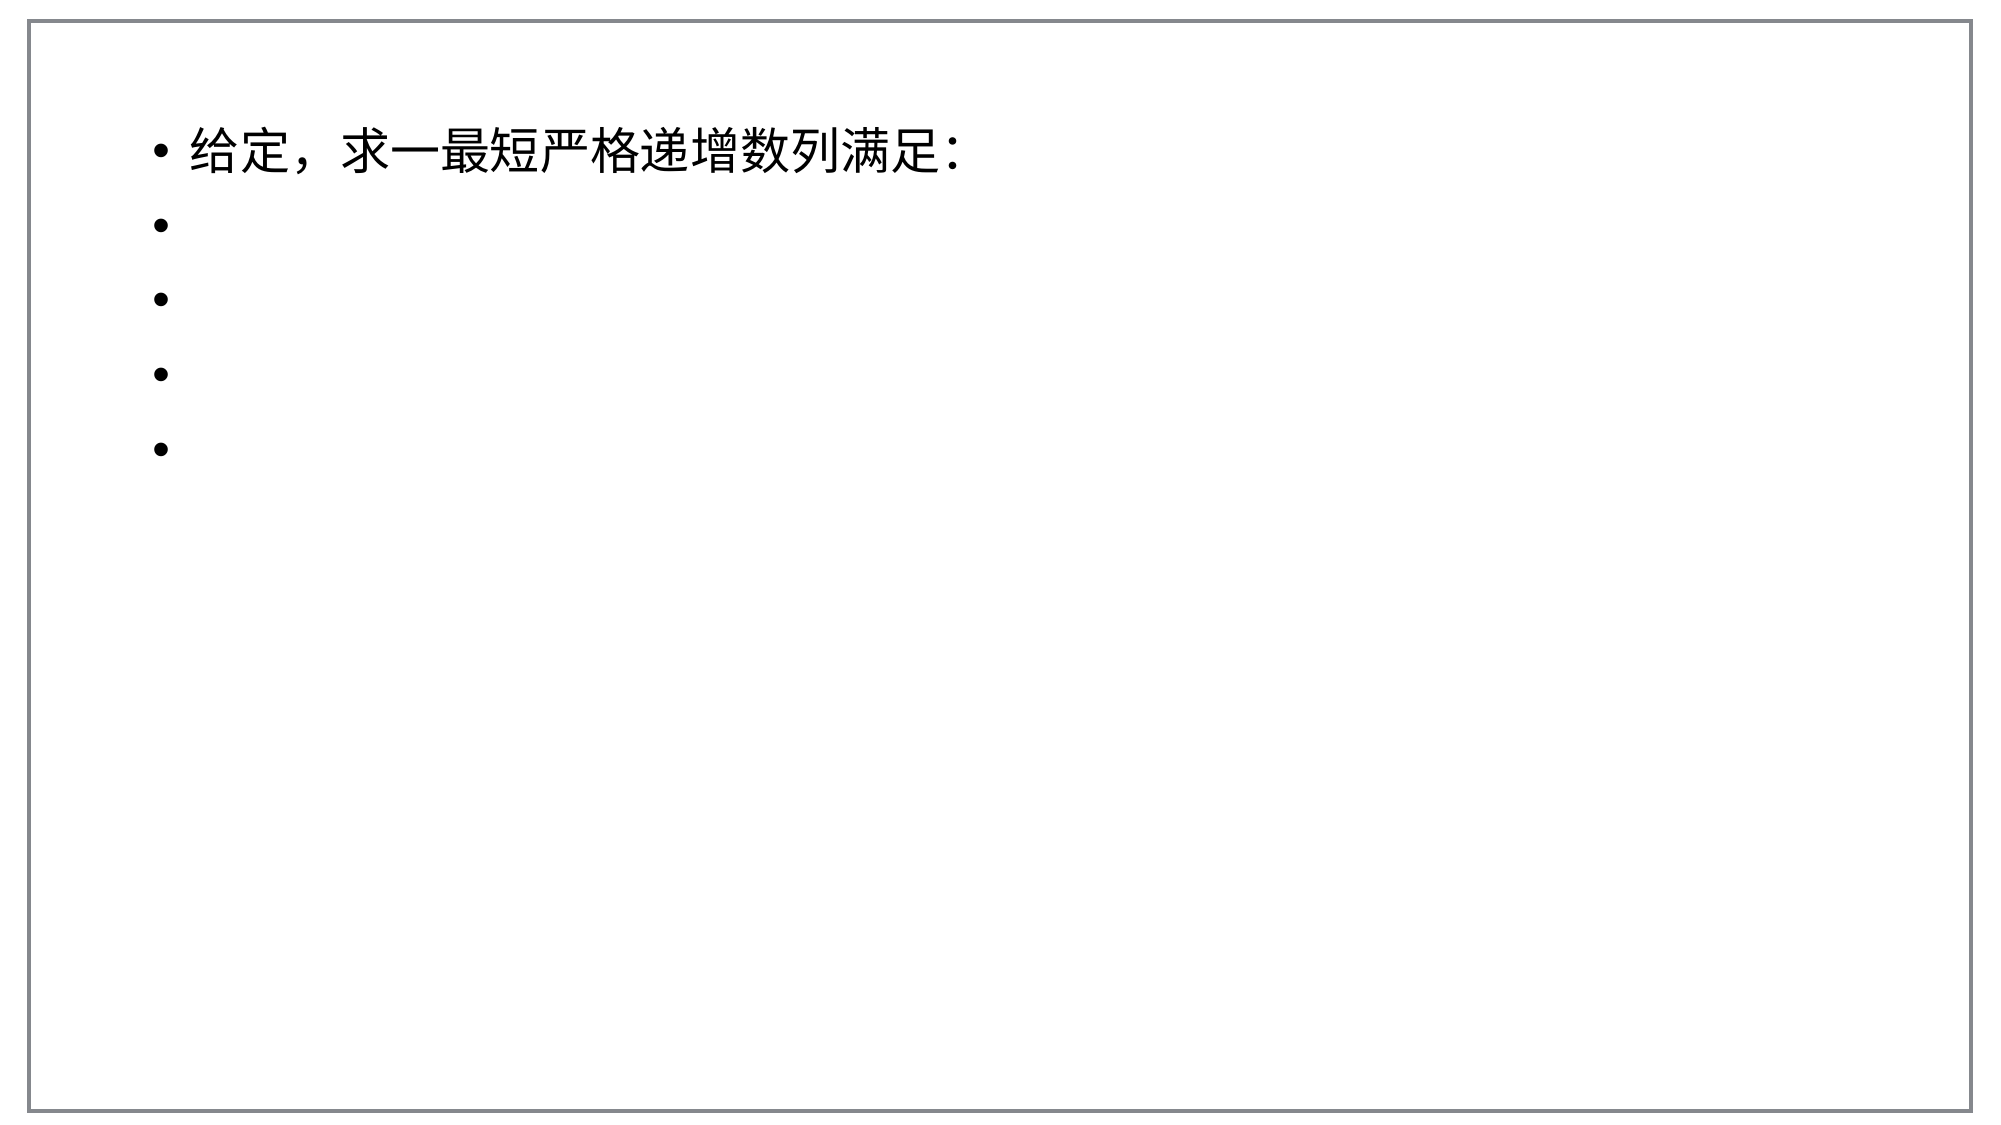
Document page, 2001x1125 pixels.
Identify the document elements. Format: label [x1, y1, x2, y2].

text_box [29, 20, 1971, 1111]
